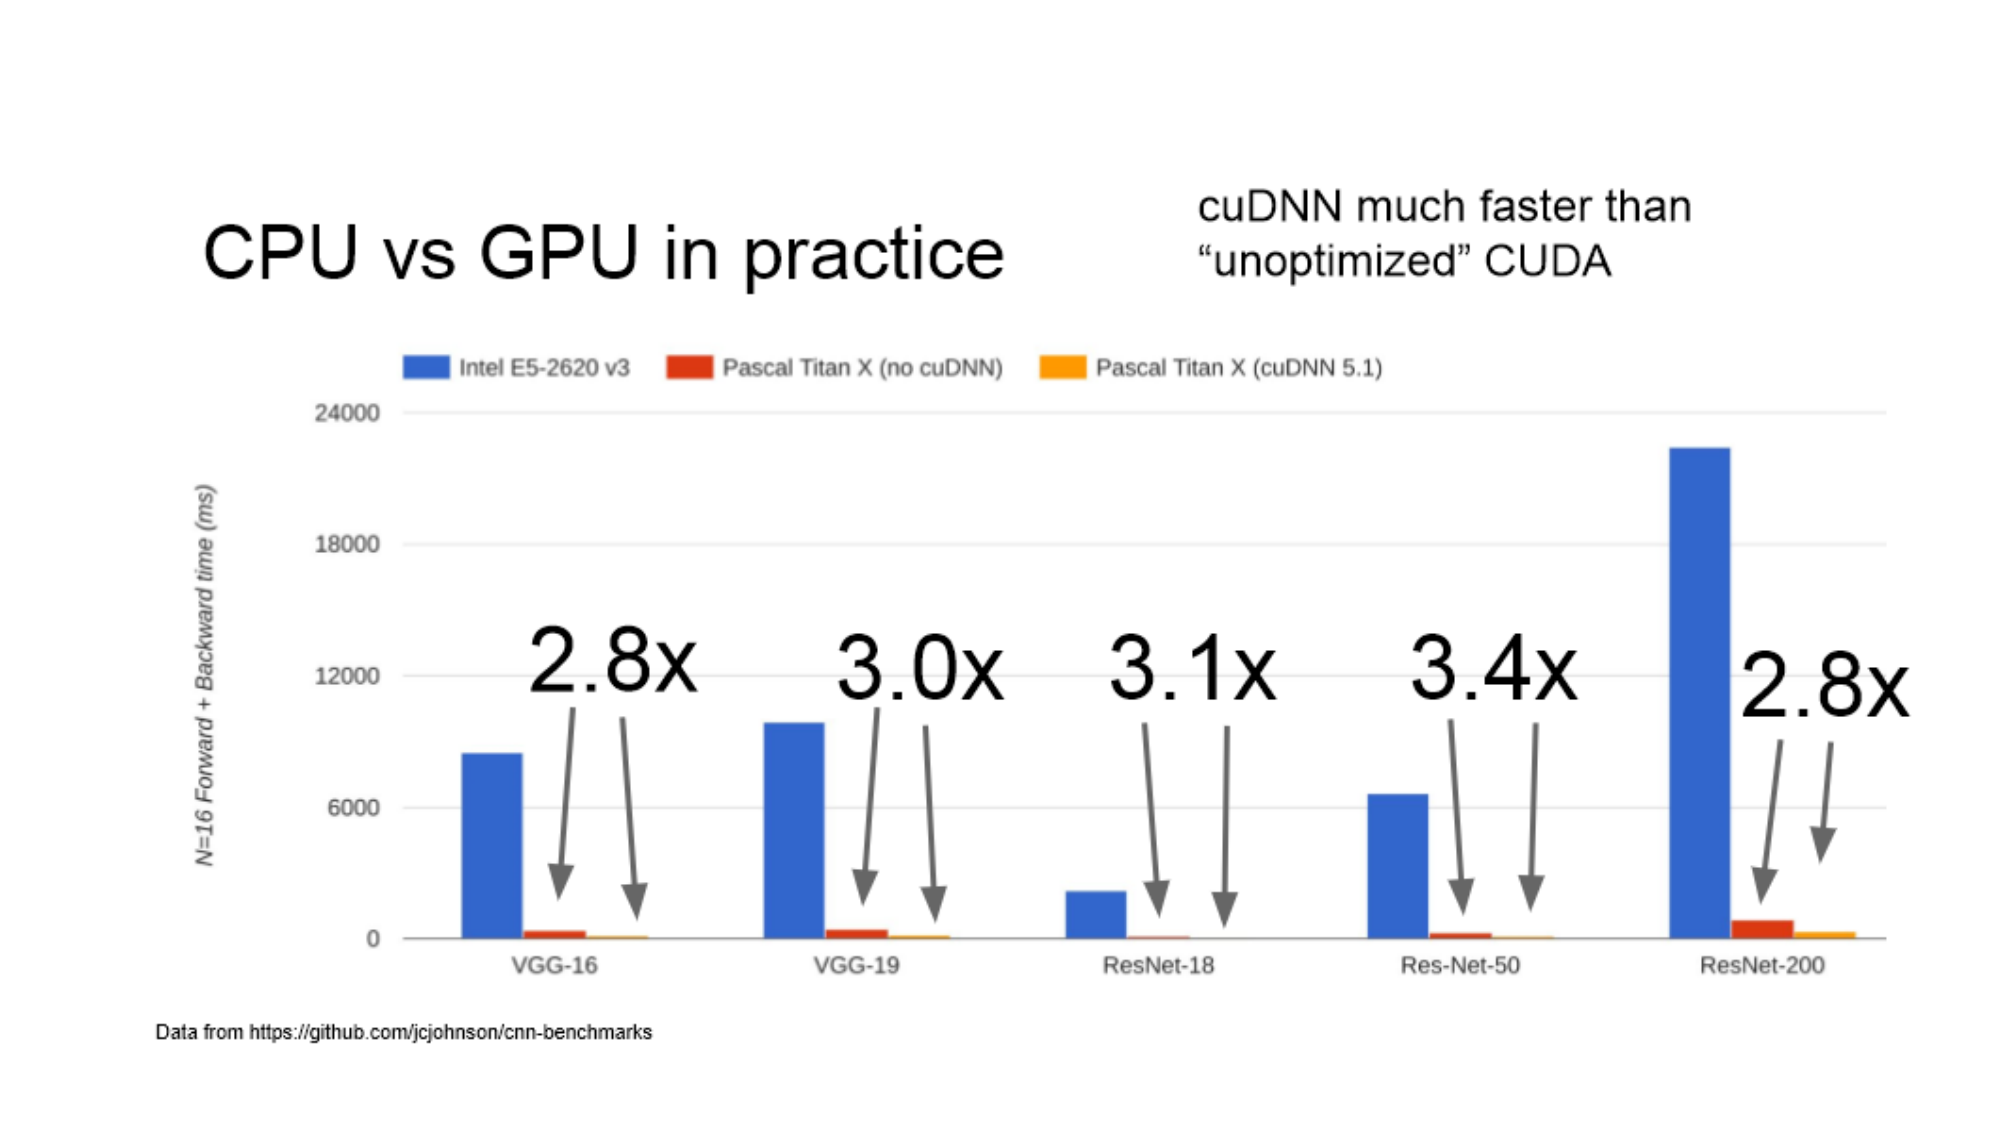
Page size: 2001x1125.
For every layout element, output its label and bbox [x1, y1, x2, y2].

picture [149, 153, 1917, 1049]
